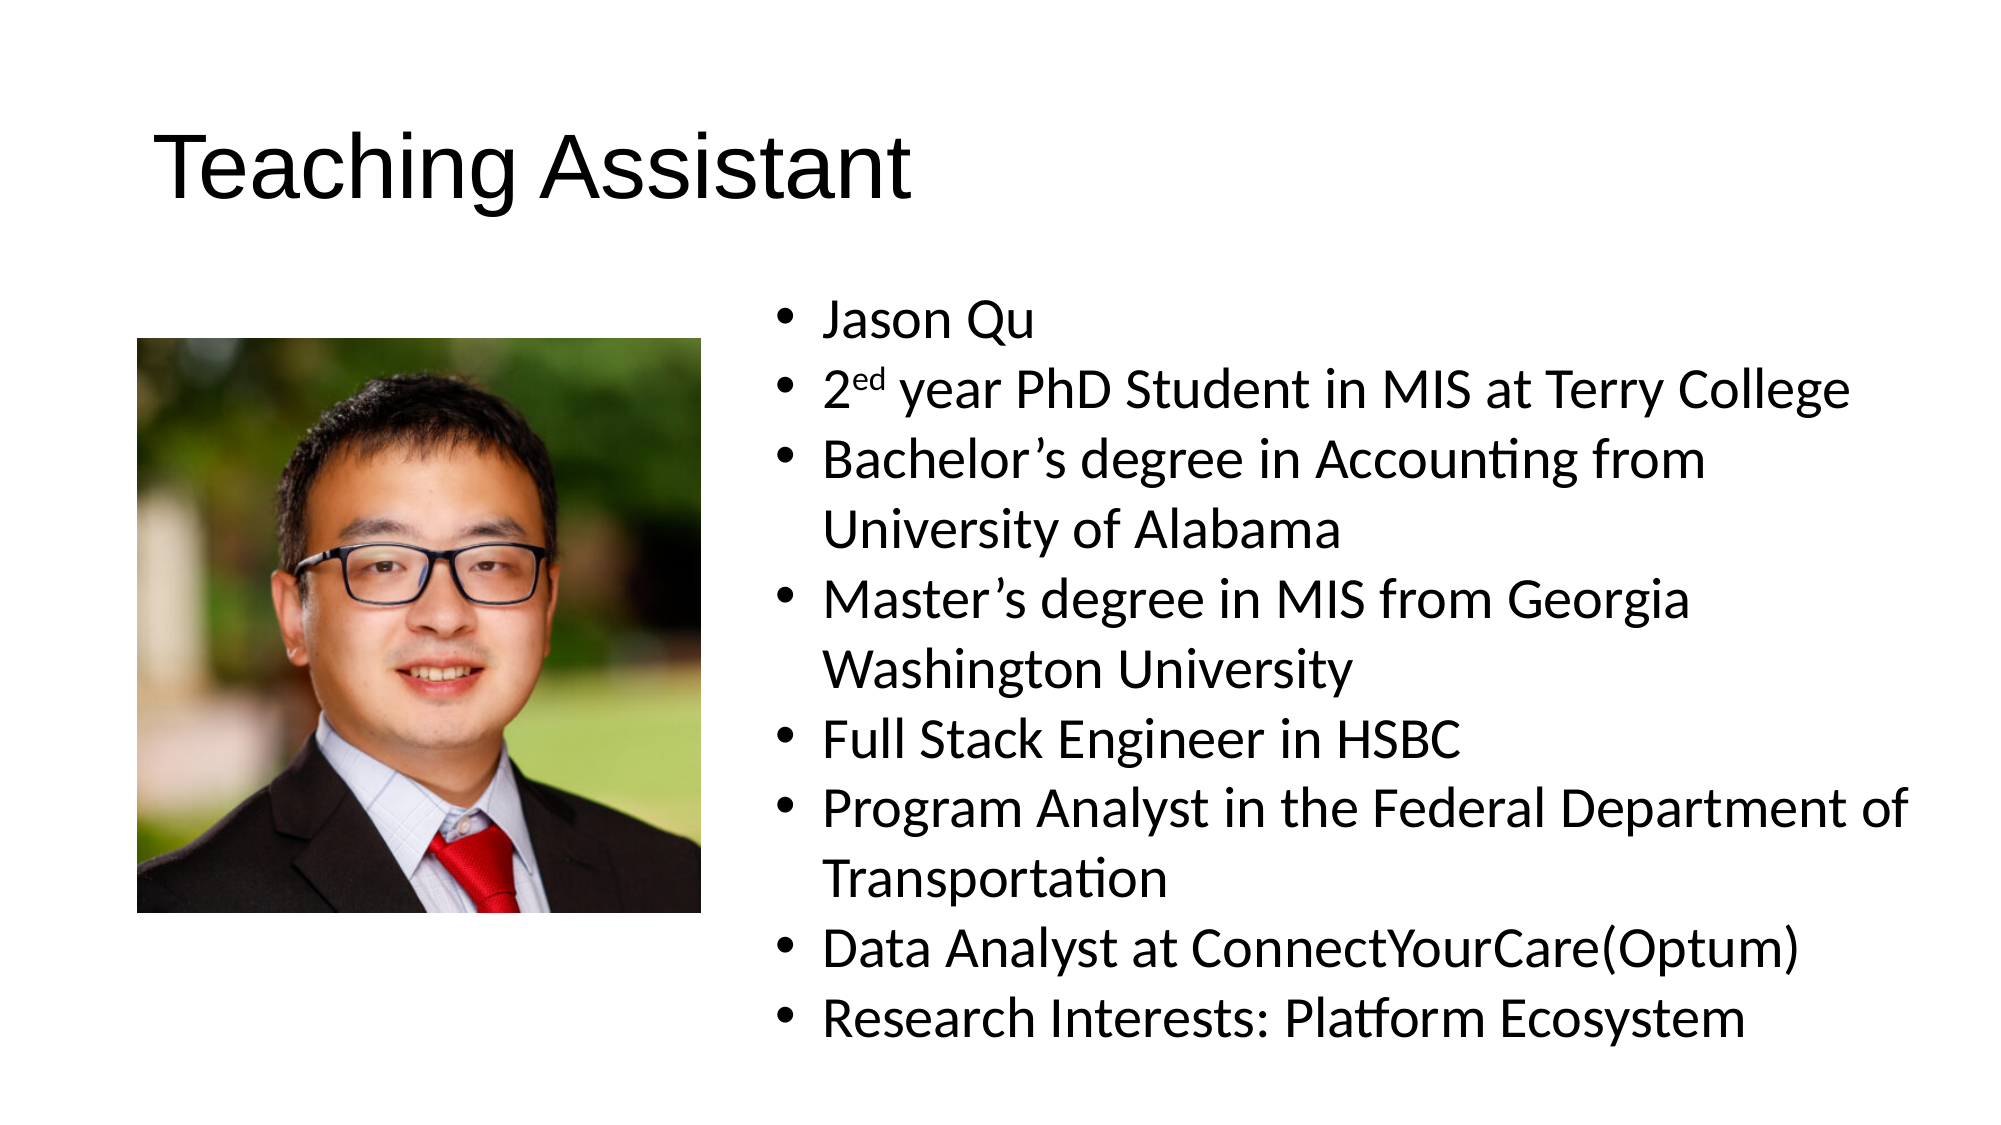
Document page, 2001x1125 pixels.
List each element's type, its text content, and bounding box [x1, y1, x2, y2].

title Teaching Assistant [137, 59, 1863, 278]
text_box Jason Qu 2ed year PhD Student in MIS at Terry College Bachelor’s degree in Accounting from University of Alabama Master’s degree in MIS from Georgia Washington University Full Stack Engineer in HSBC Program Analyst in the Federal Department of Transportation Data Analyst at ConnectYourCare(Optum) Research Interests: Platform Ecosystem [760, 272, 1972, 1057]
picture [137, 338, 701, 913]
